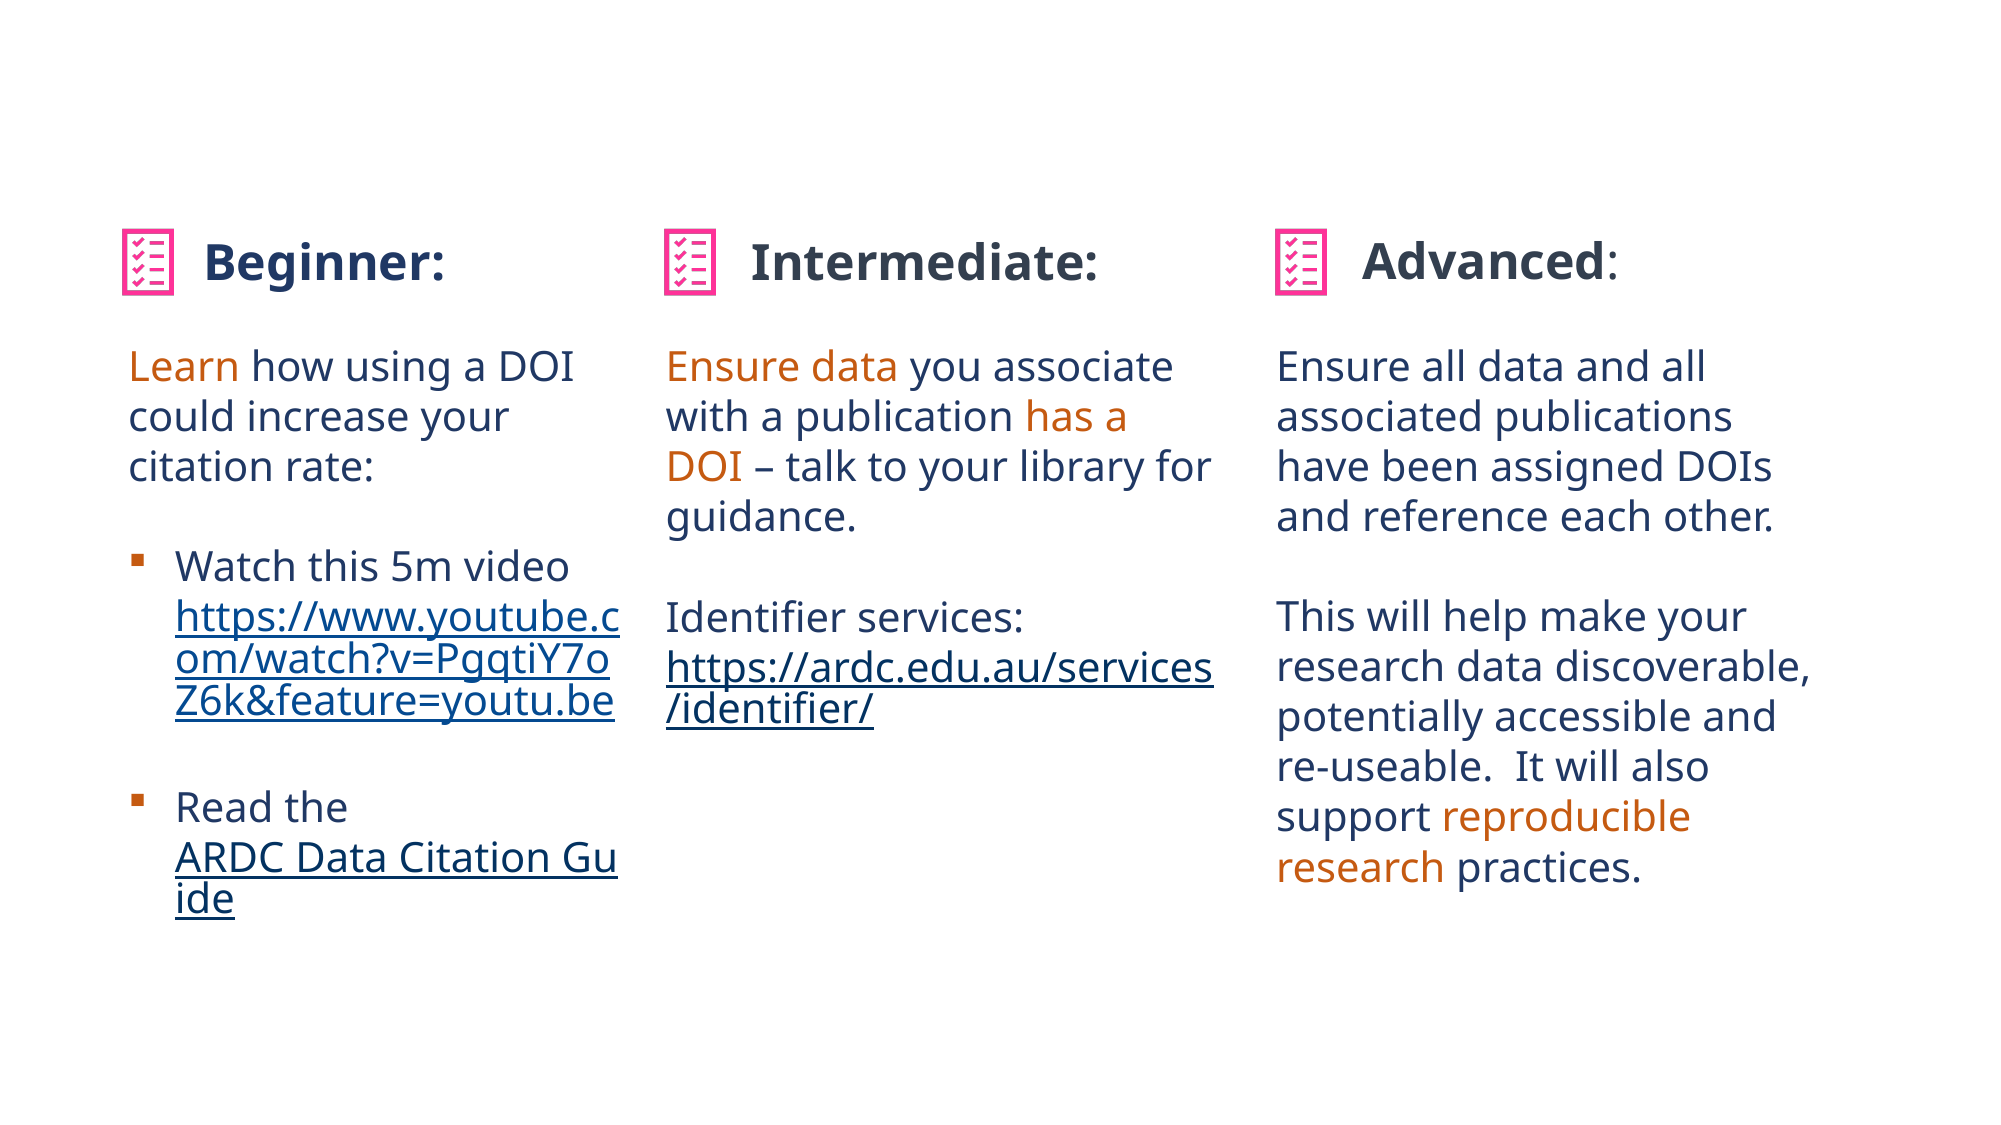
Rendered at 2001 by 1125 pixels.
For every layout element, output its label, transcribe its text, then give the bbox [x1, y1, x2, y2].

text_box Advanced: Ensure all data and all associated publications have been assigned DOIs and reference each other. This will help make your research data discoverable, potentially accessible and re-useable. It will also support reproducible research practices. [1261, 222, 1842, 1033]
picture [1261, 222, 1341, 302]
picture [108, 222, 188, 302]
picture [650, 222, 730, 302]
text_box Intermediate: Ensure data you associate with a publication has a DOI – talk to your library for guidance. Identifier services: https://ardc.edu.au/services/identifier/ [650, 222, 1232, 800]
text_box Beginner: Learn how using a DOI could increase your citation rate: Watch this 5m video https://www.youtube.com/watch?v=PgqtiY7oZ6k&feature=youtu.be Read the ARDC Data Citation Guide [113, 222, 636, 812]
